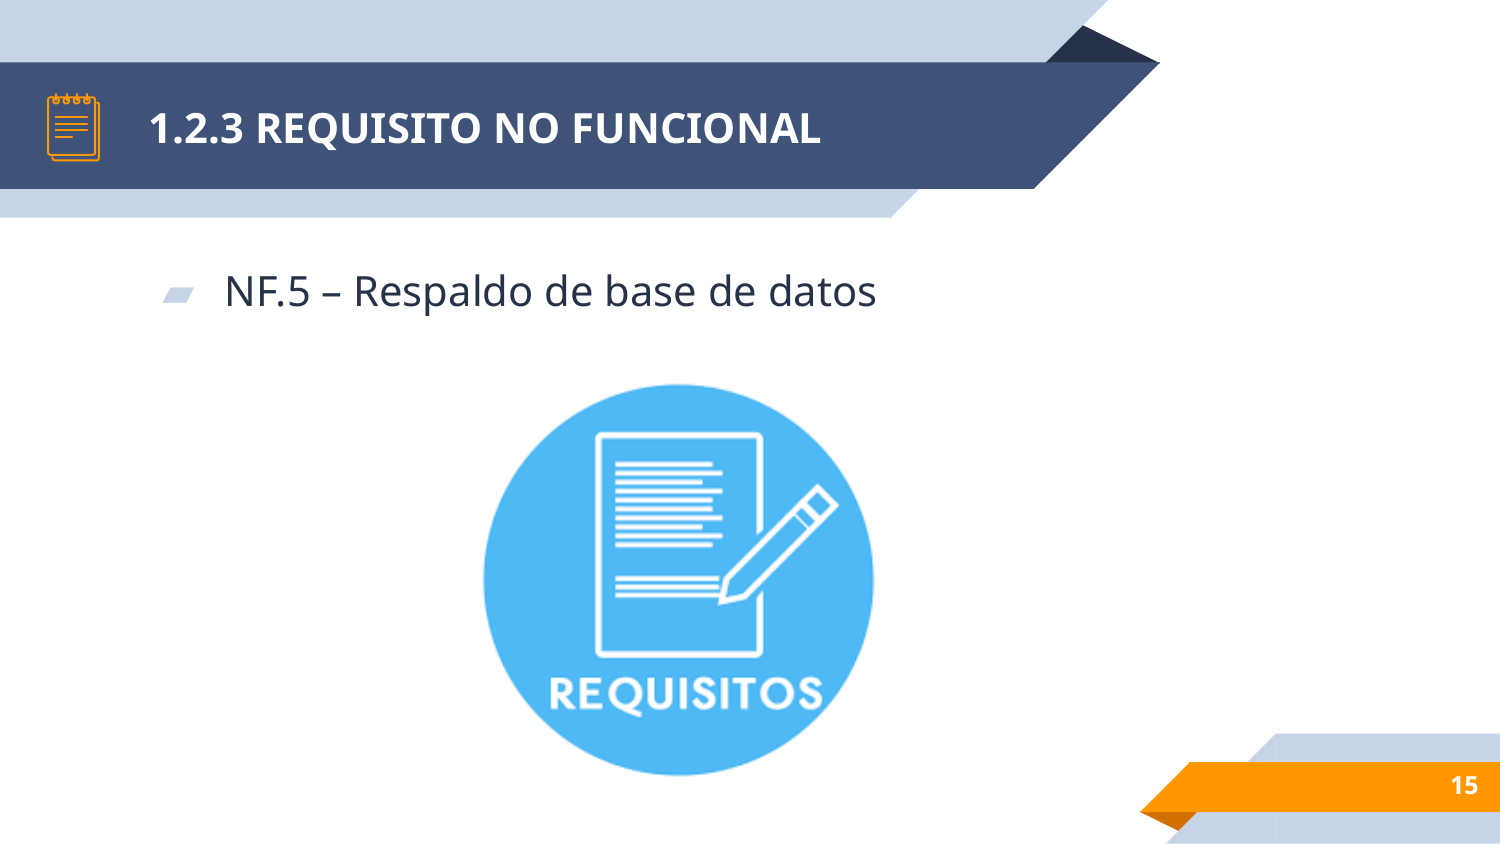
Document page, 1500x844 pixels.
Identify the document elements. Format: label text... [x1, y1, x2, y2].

picture [478, 379, 881, 782]
list NF.5 – Respaldo de base de datos [134, 32, 1045, 549]
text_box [47, 93, 100, 161]
slide_number 15 [1249, 760, 1494, 813]
